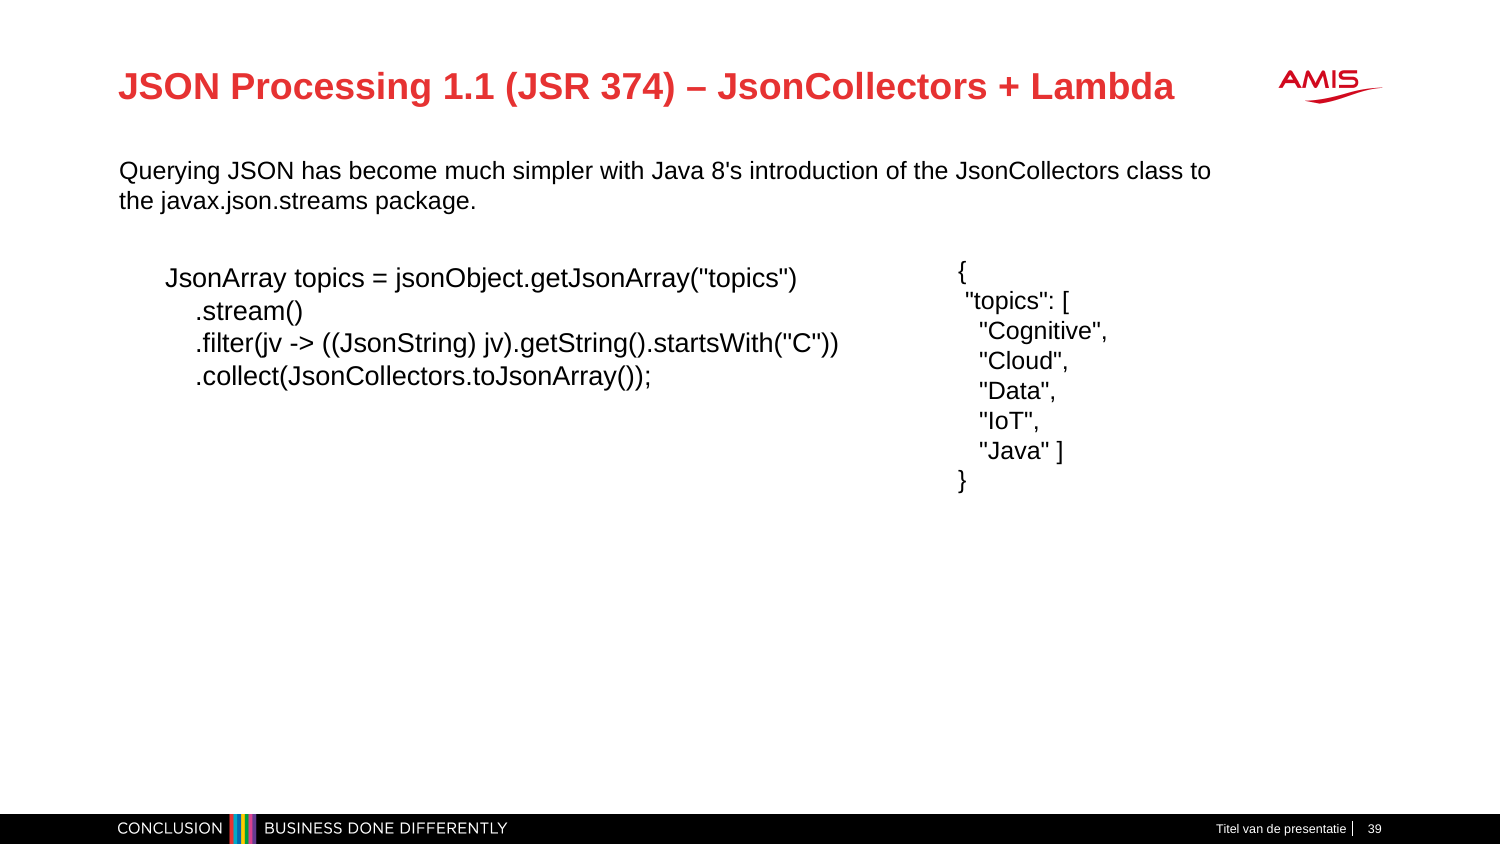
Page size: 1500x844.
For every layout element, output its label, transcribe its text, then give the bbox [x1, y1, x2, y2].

footer Titel van de presentatie [814, 820, 1347, 839]
picture [1205, 58, 1388, 106]
title JSON Processing 1.1 (JSR 374) – JsonCollectors + Lambda [118, 47, 1205, 130]
picture [0, 814, 236, 844]
text_box { "topics": [ "Cognitive", "Cloud", "Data", "IoT", "Java" ] } [958, 254, 1140, 527]
slide_number 39 [1358, 820, 1382, 839]
text_box JsonArray topics = jsonObject.getJsonArray("topics") .stream() .filter(jv -> ((JsonString) jv).getString().startsWith("C")) .collect(JsonCollectors.toJsonArray()); [165, 260, 958, 391]
picture [239, 814, 1500, 844]
text_box Querying JSON has become much simpler with Java 8's introduction of the JsonCollectors class to the javax.json.streams package. [119, 154, 1223, 215]
